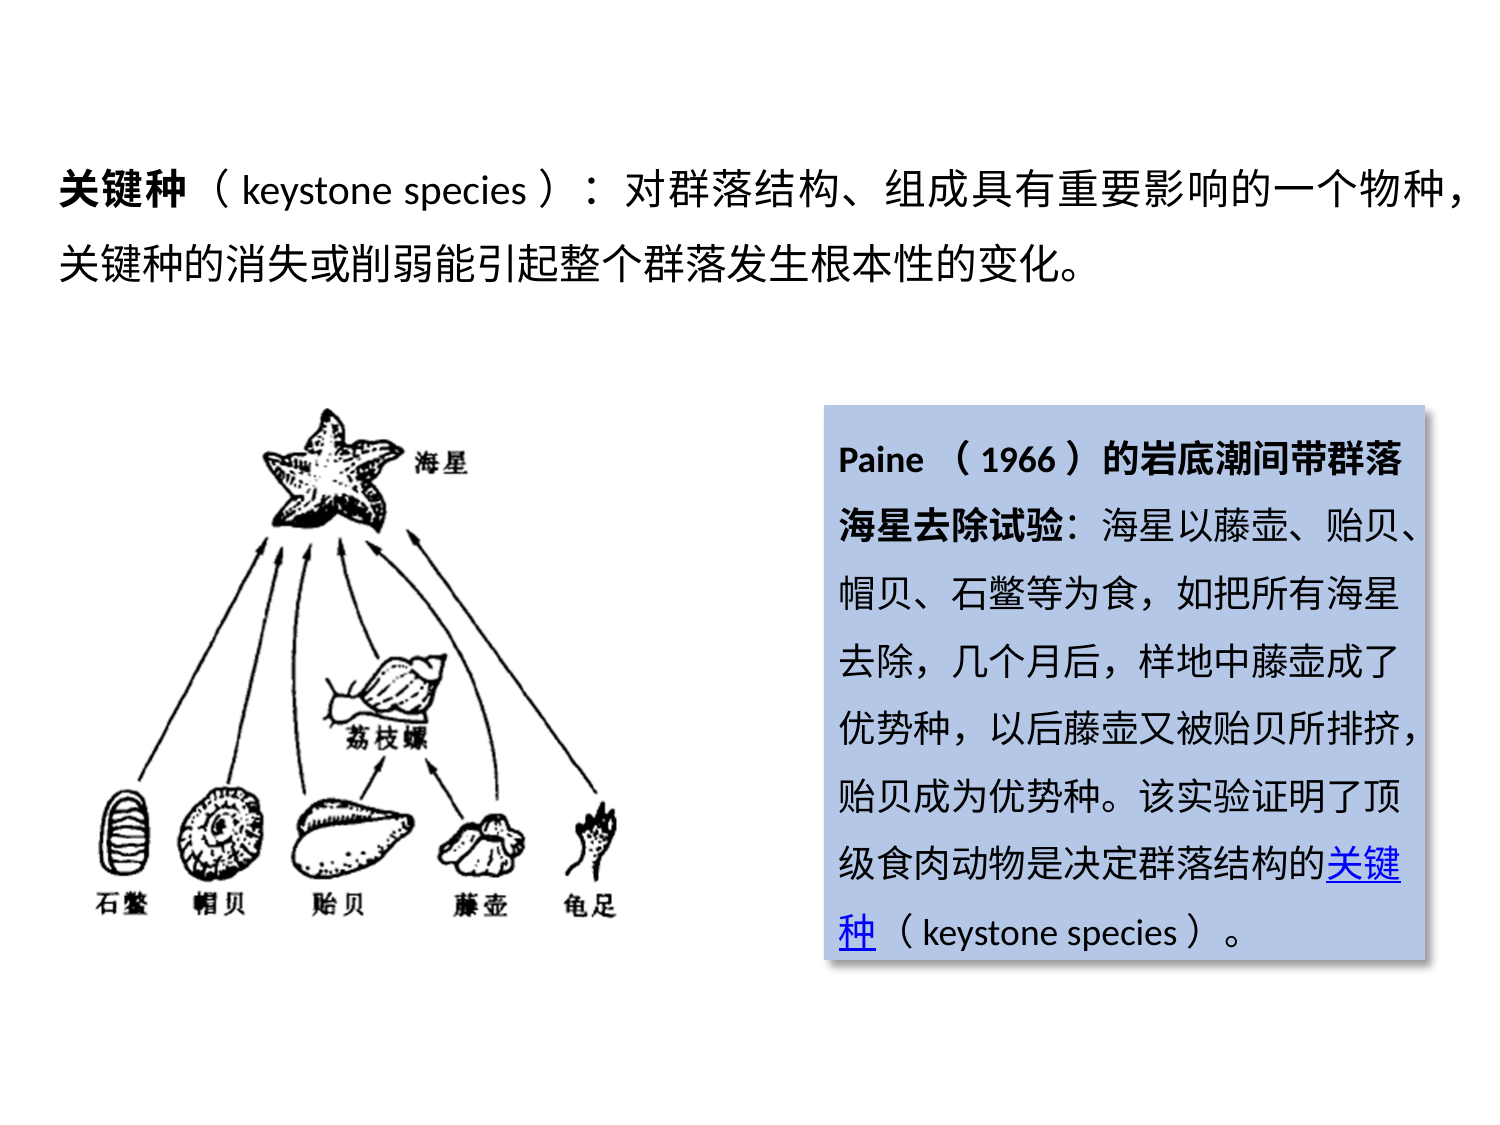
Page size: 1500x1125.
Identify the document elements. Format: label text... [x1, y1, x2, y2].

text_box 关键种（keystone species）：对群落结构、组成具有重要影响的一个物种，关键种的消失或削弱能引起整个群落发生根本性的变化。 [44, 131, 1462, 296]
text_box Paine（1966）的岩底潮间带群落海星去除试验：海星以藤壶、贻贝、帽贝、石鳖等为食，如把所有海星去除，几个月后，样地中藤壶成了优势种，以后藤壶又被贻贝所排挤，贻贝成为优势种。该实验证明了顶级食肉动物是决定群落结构的关键种（keystone species）。 [823, 405, 1425, 960]
picture [79, 405, 635, 924]
